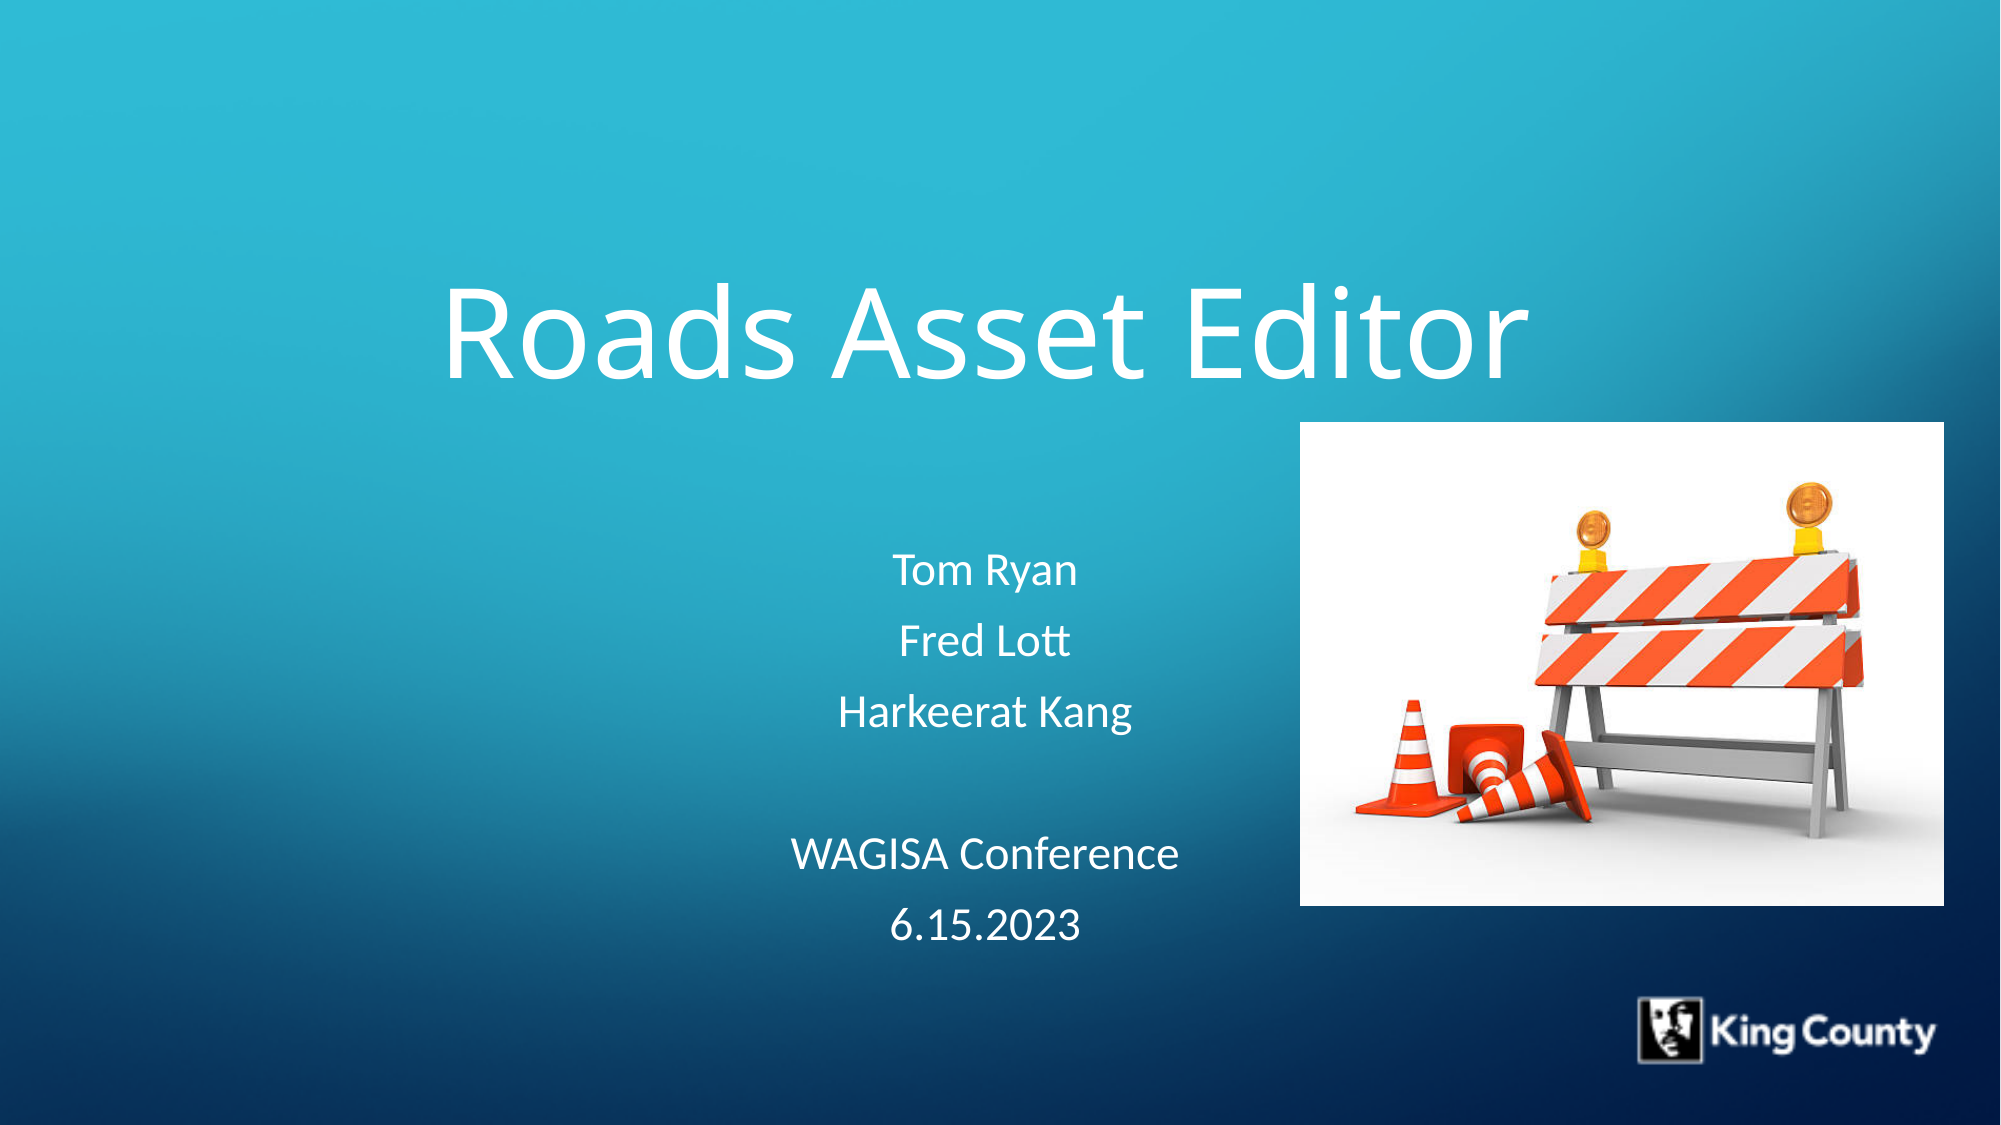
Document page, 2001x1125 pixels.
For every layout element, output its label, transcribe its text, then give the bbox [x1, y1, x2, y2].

title Roads Asset Editor [158, 131, 1813, 413]
picture [0, 0, 2001, 1125]
subtitle Tom Ryan Fred Lott Harkeerat Kang WAGISA Conference 6.15.2023 [235, 536, 1736, 961]
